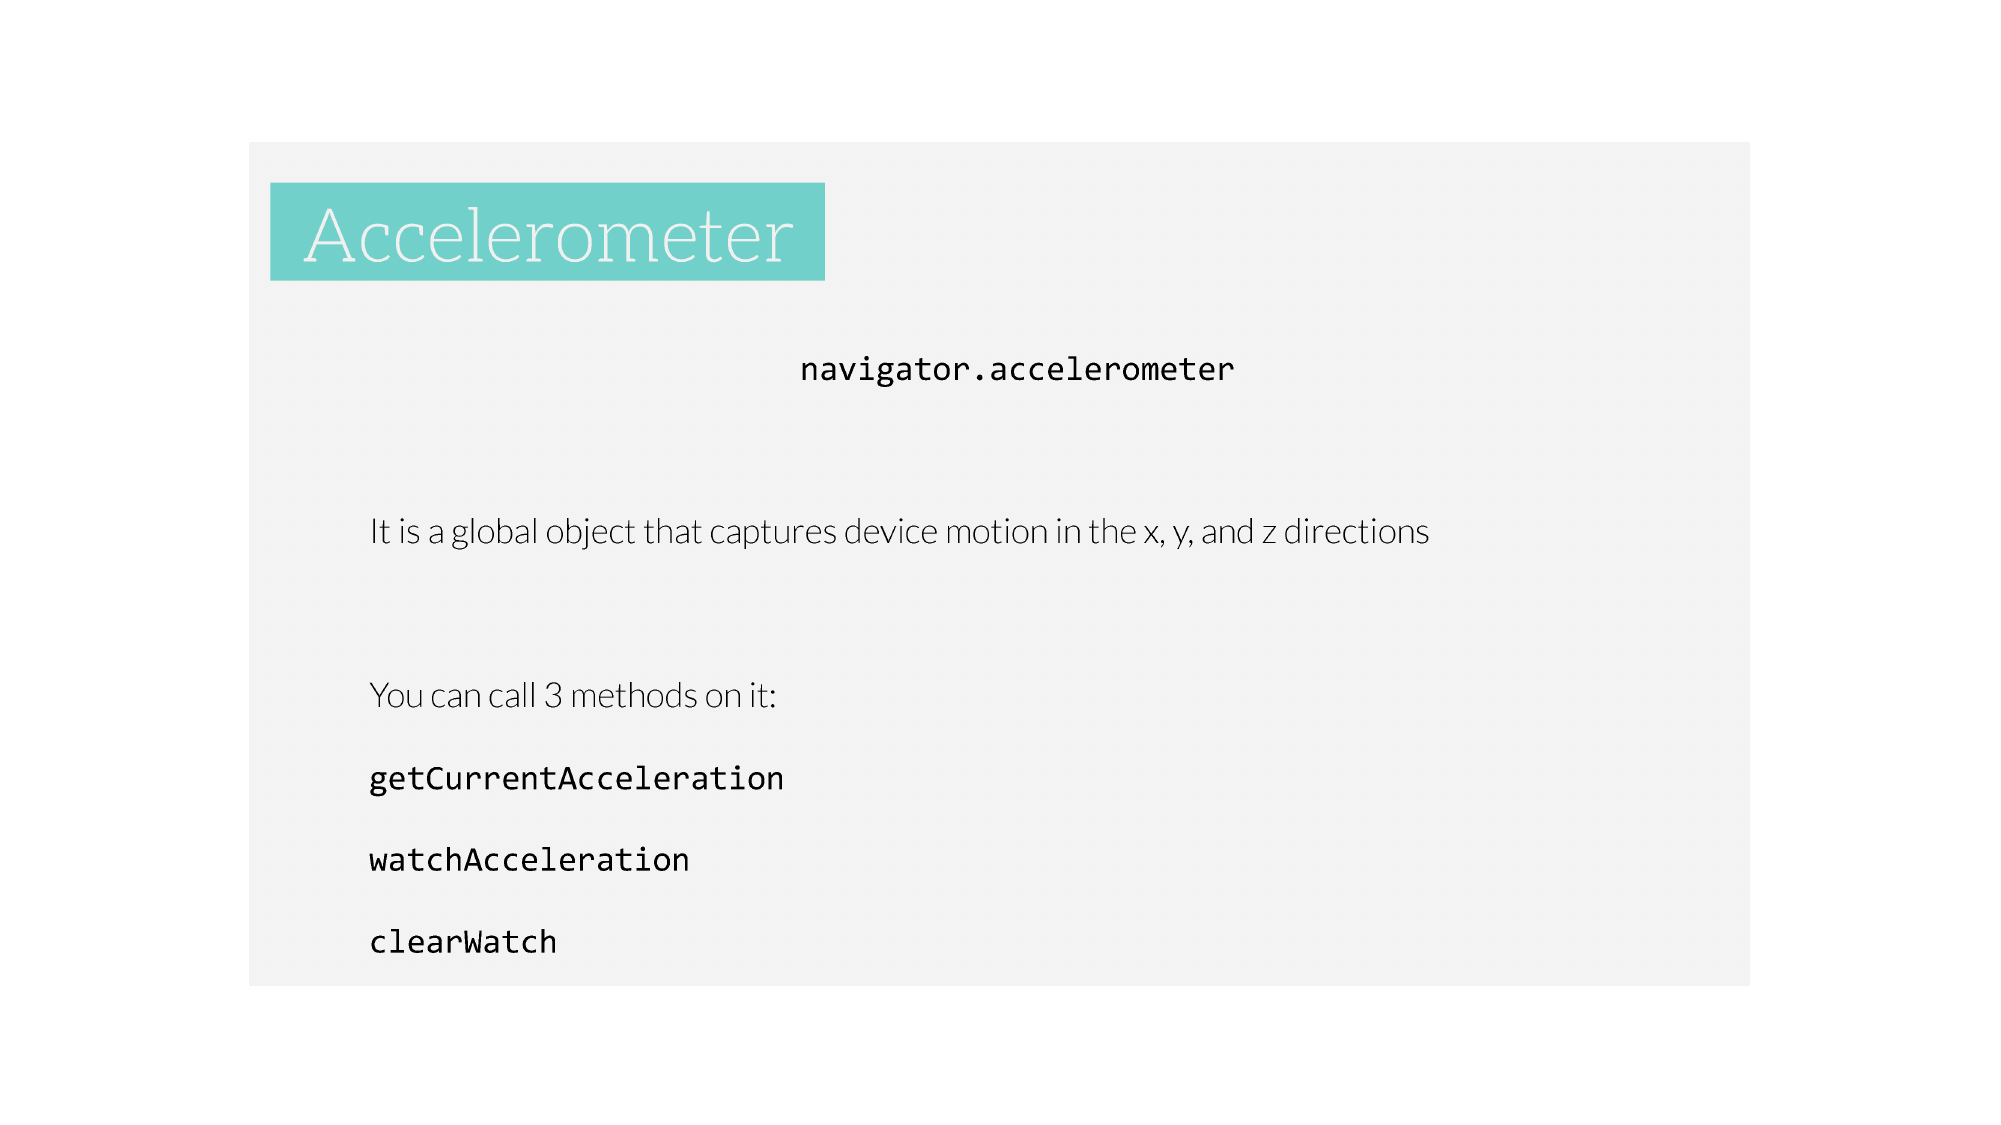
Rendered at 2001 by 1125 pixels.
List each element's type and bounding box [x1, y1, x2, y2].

picture [249, 142, 1750, 986]
